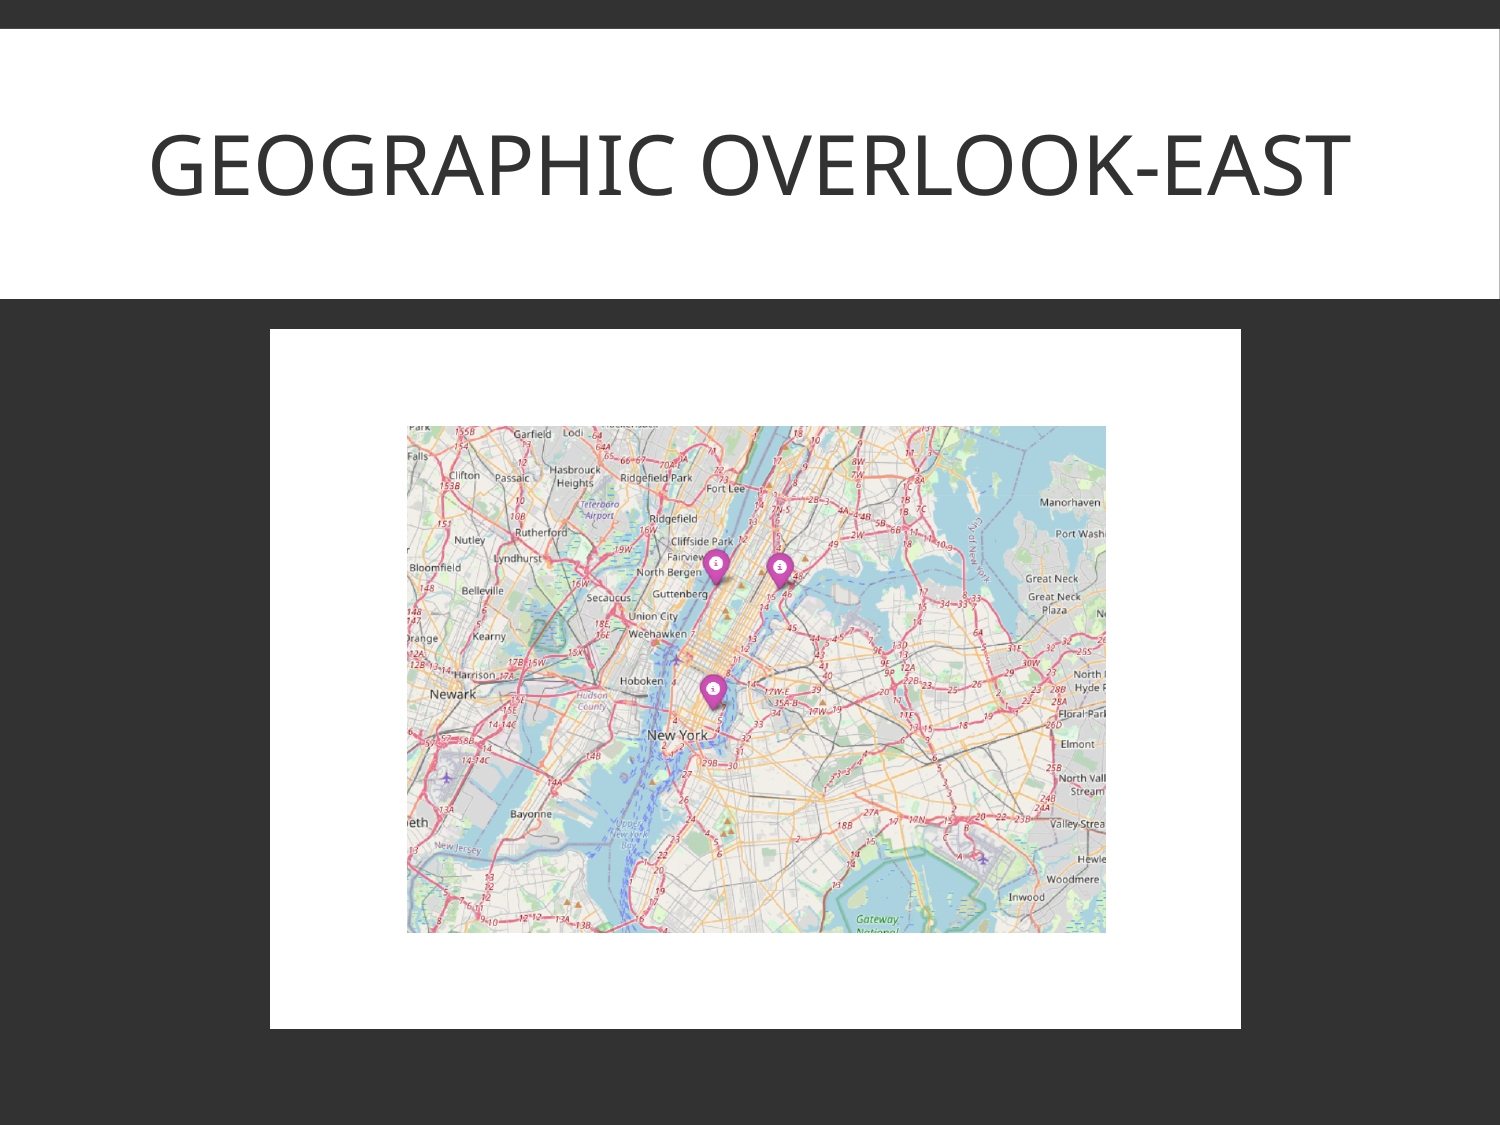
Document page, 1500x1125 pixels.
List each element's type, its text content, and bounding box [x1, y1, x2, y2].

title Geographic overlook-East [112, 46, 1388, 295]
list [270, 329, 1241, 1029]
